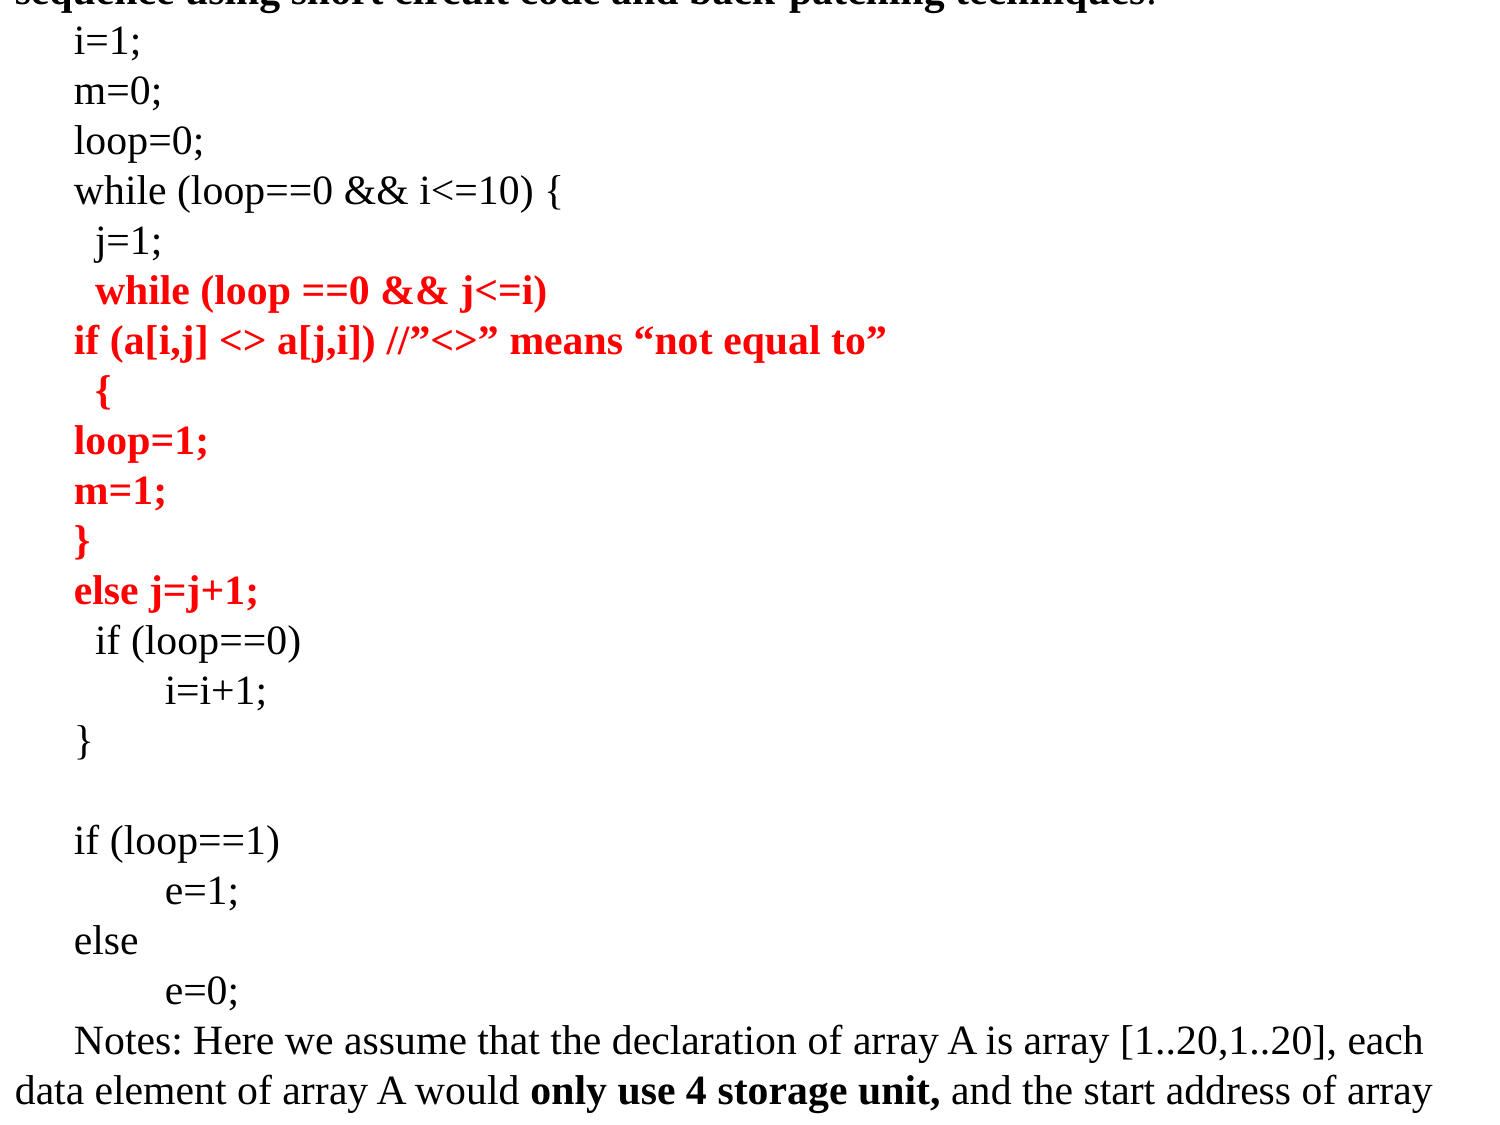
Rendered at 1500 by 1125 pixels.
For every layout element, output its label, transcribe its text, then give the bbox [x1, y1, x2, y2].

text_box Please translate the following program fragment into three address code (TAC) sequence using short circuit code and back-patching techniques. i=1; m=0; loop=0; while (loop==0 && i<=10) { j=1; while (loop ==0 && j<=i) if (a[i,j] <> a[j,i]) //”<>” means “not equal to” { loop=1; m=1; } else j=j+1; if (loop==0) i=i+1; } if (loop==1) e=1; else e=0; Notes: Here we assume that the declaration of array A is array [1..20,1..20], each data element of array A would only use 4 storage unit, and the start address of array A’s storage area is addrA. [0, 0, 1500, 1125]
